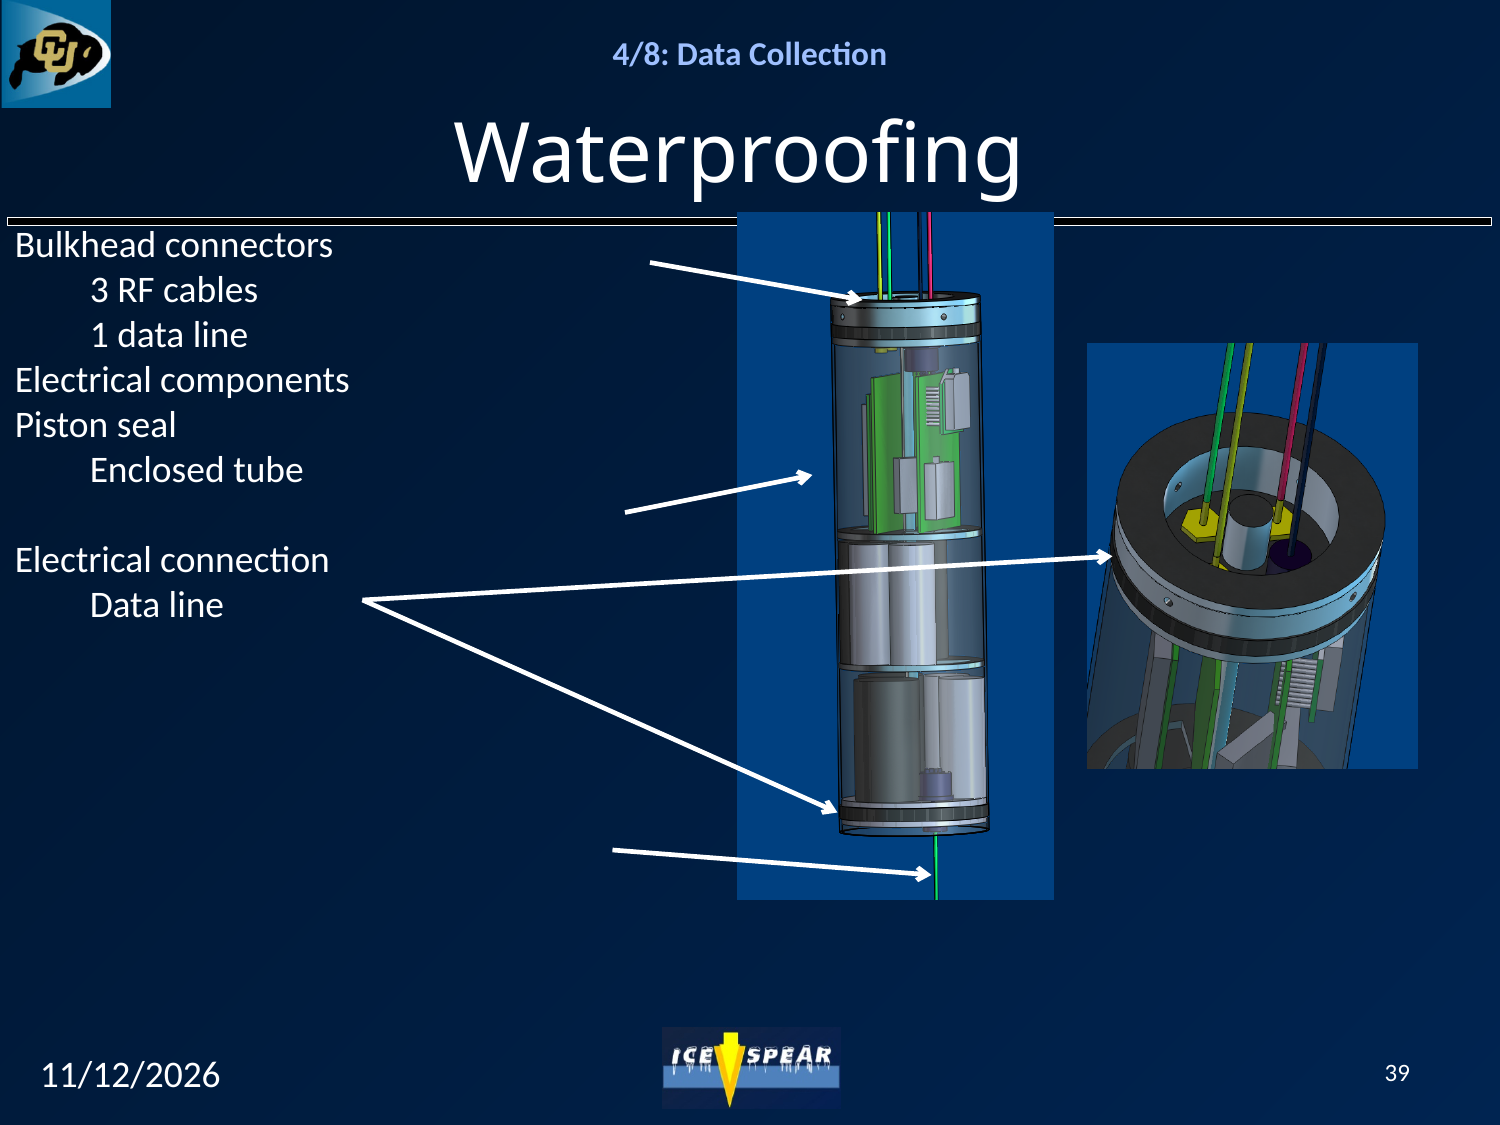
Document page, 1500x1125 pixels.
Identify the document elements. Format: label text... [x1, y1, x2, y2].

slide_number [24, 1042, 375, 1103]
picture [662, 1027, 841, 1109]
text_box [362, 609, 838, 813]
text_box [612, 849, 932, 876]
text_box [624, 474, 813, 513]
picture [737, 212, 1054, 555]
slide_number 39 [1362, 1042, 1425, 1100]
picture [1087, 343, 1419, 769]
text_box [362, 555, 1113, 601]
picture [737, 601, 1054, 901]
title Waterproofing [131, 82, 1369, 216]
list Bulkhead connectors 3 RF cables 1 data line Electrical components Piston seal Enclosed tube Electrical connection Data line [0, 212, 663, 1005]
picture [10, 3, 111, 100]
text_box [649, 262, 863, 301]
